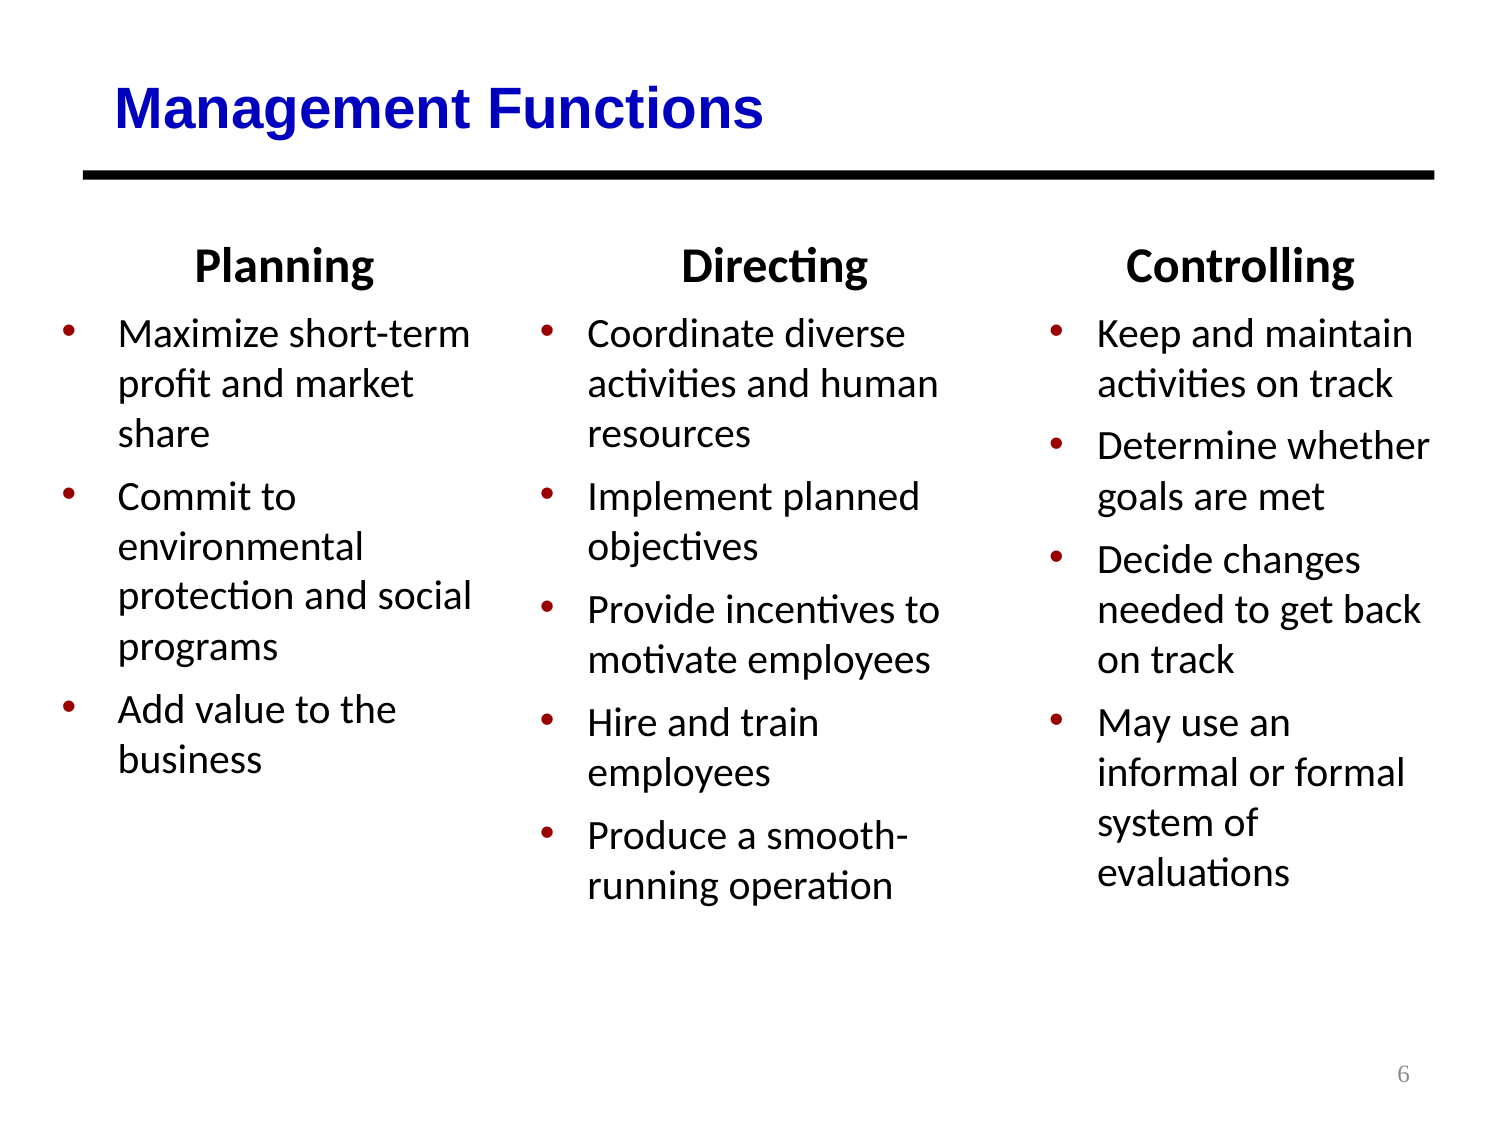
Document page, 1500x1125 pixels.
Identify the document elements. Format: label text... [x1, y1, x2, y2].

text_box Controlling Keep and maintain activities on track Determine whether goals are met Decide changes needed to get back on track May use an informal or formal system of evaluations [1034, 224, 1447, 887]
text_box Planning Maximize short-term profit and market share Commit to environmental protection and social programs Add value to the business [46, 224, 522, 887]
slide_number 6 [1074, 1042, 1425, 1103]
text_box Management Functions [99, 62, 1438, 155]
text_box Directing Coordinate diverse activities and human resources Implement planned objectives Provide incentives to motivate employees Hire and train employees Produce a smooth-running operation [525, 224, 1025, 931]
